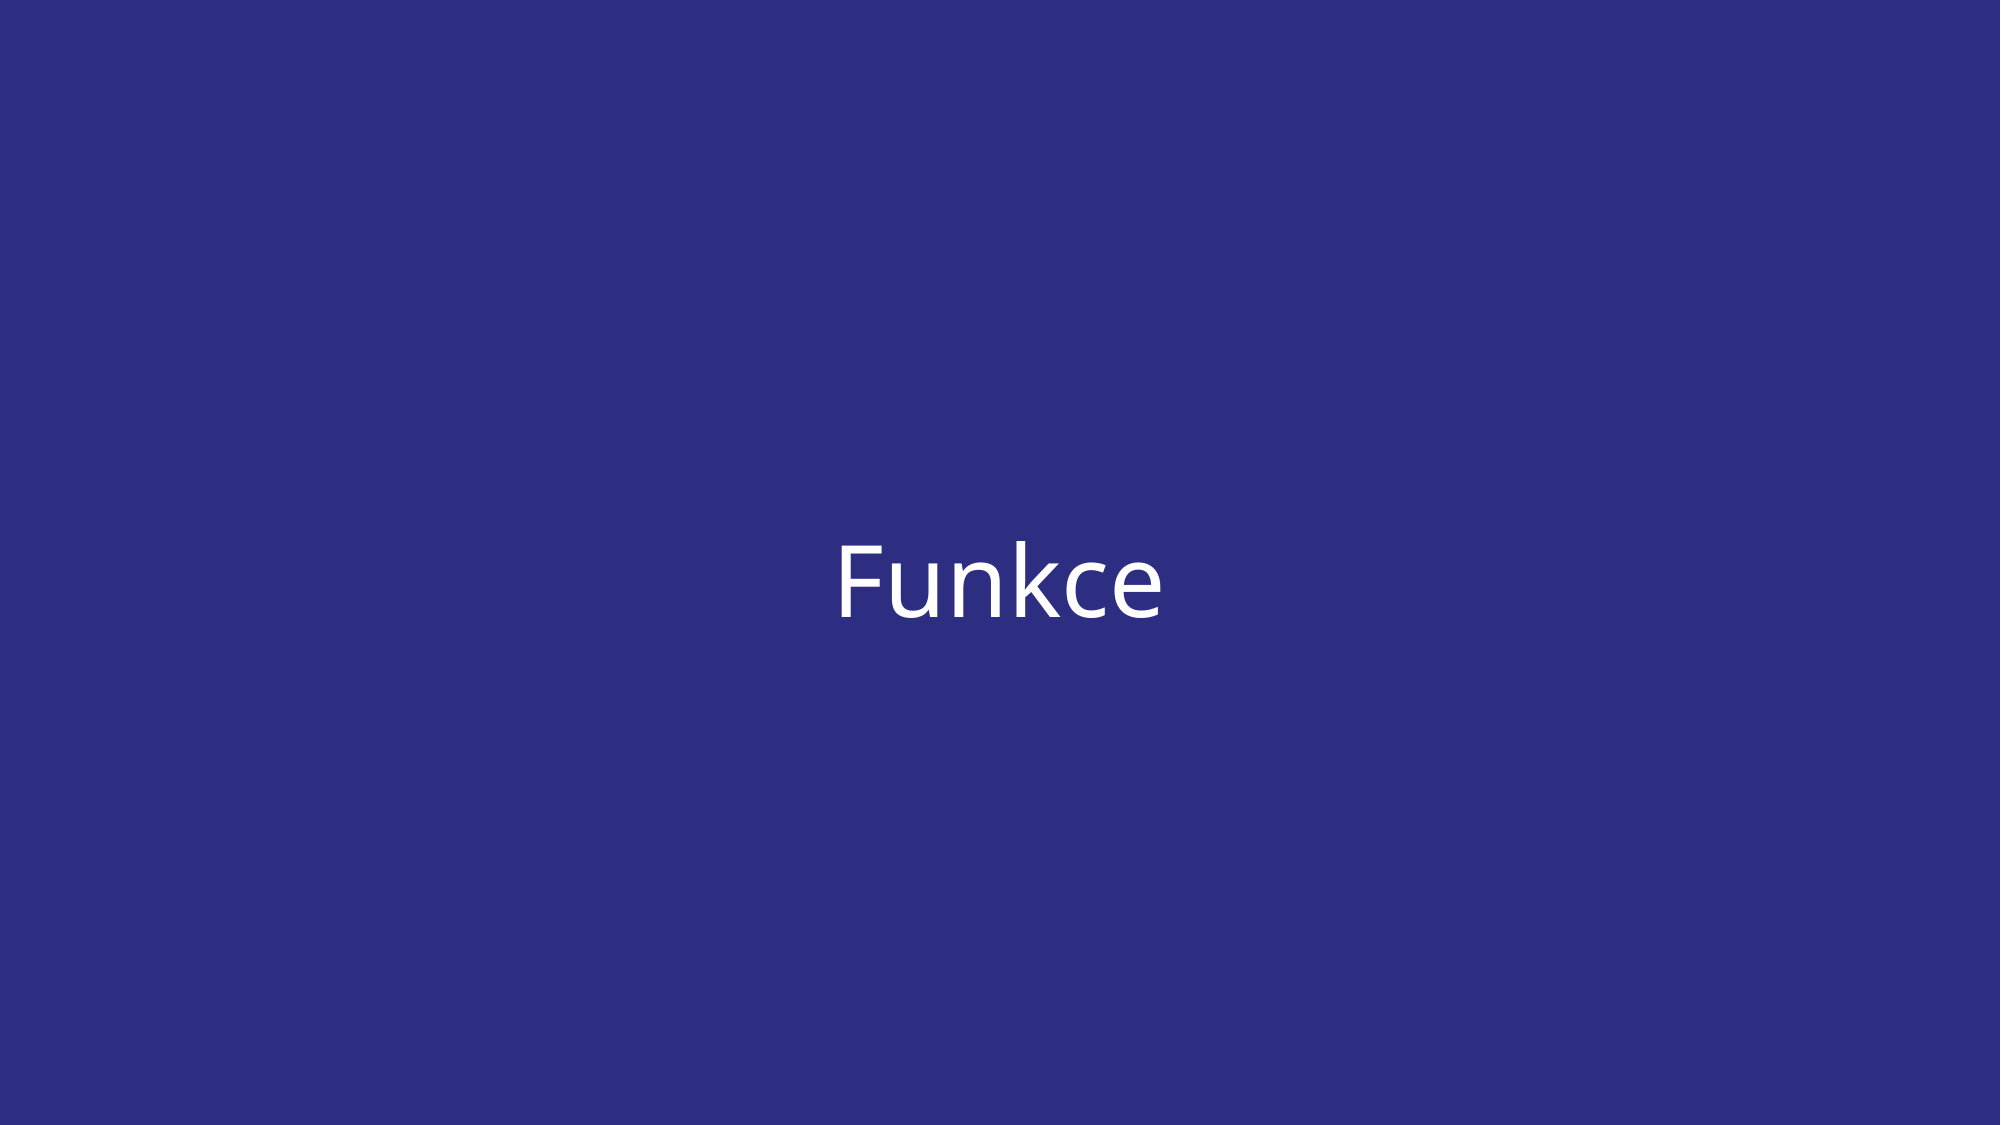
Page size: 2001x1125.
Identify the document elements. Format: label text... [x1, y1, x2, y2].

title Funkce [177, 224, 1823, 946]
